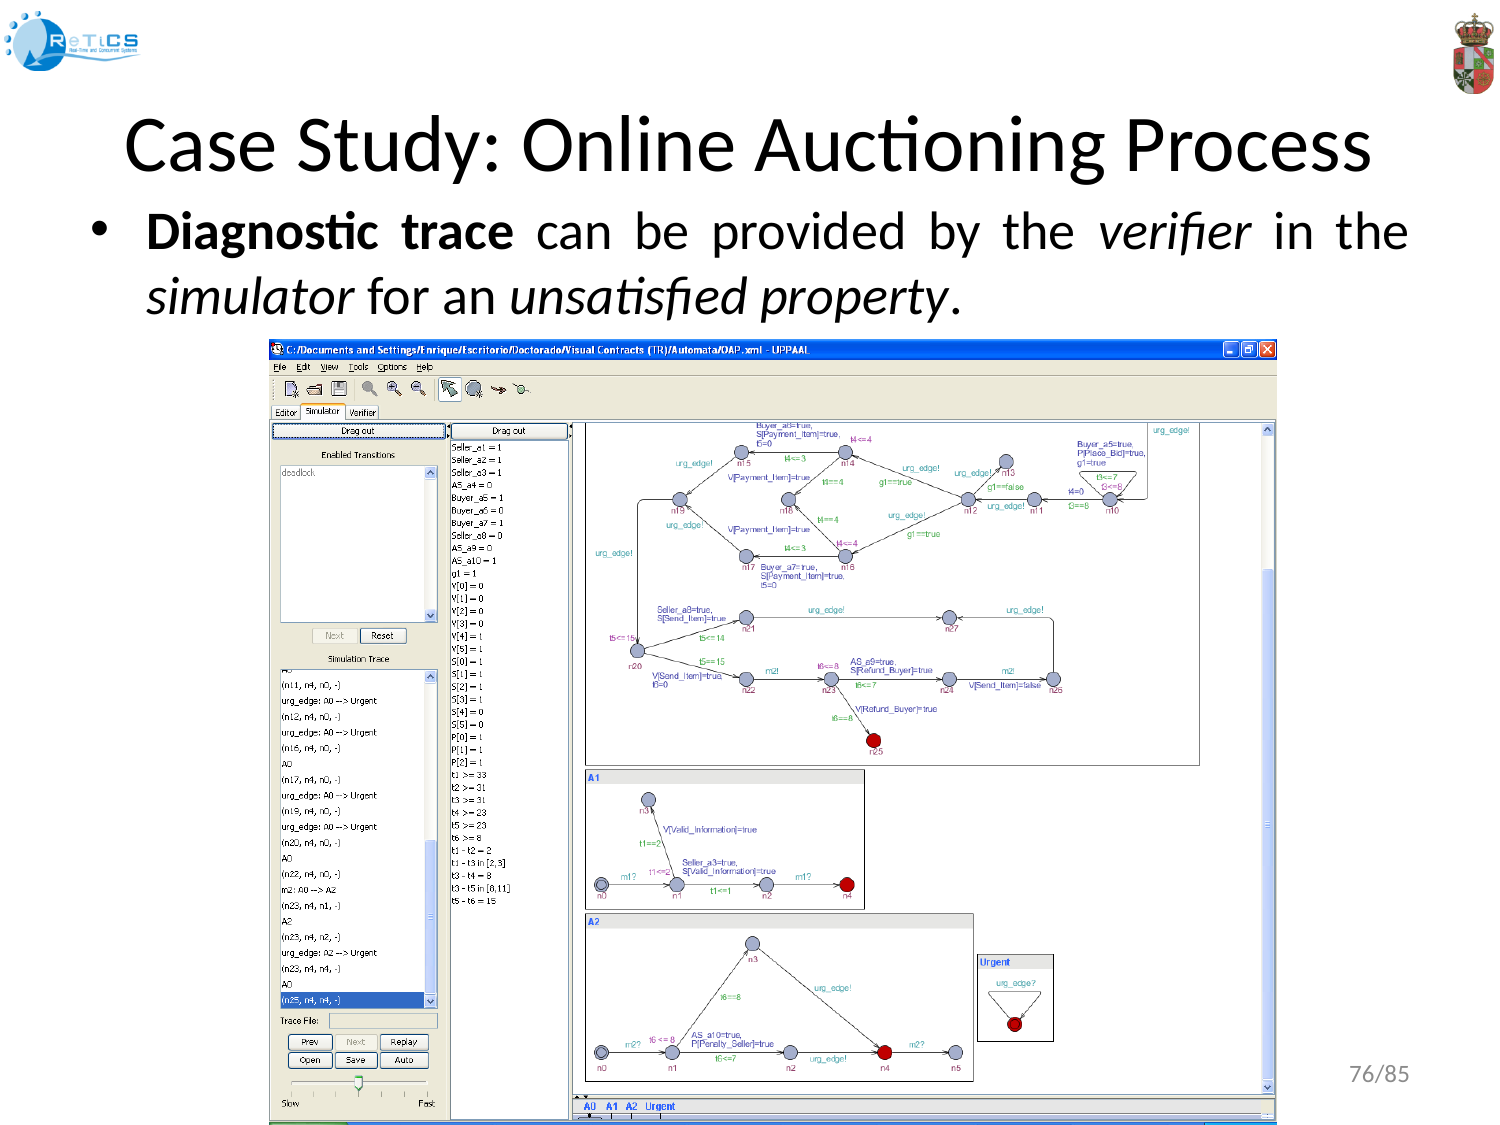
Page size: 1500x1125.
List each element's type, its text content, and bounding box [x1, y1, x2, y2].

title Case Study: Online Auctioning Process [75, 45, 1425, 233]
picture [269, 339, 1277, 1125]
picture [4, 10, 141, 71]
list Diagnostic trace can be provided by the verifier in the simulator for an unsatisfied property. [75, 233, 1425, 340]
picture [1452, 11, 1494, 94]
slide_number 76/85 [1282, 1042, 1425, 1103]
